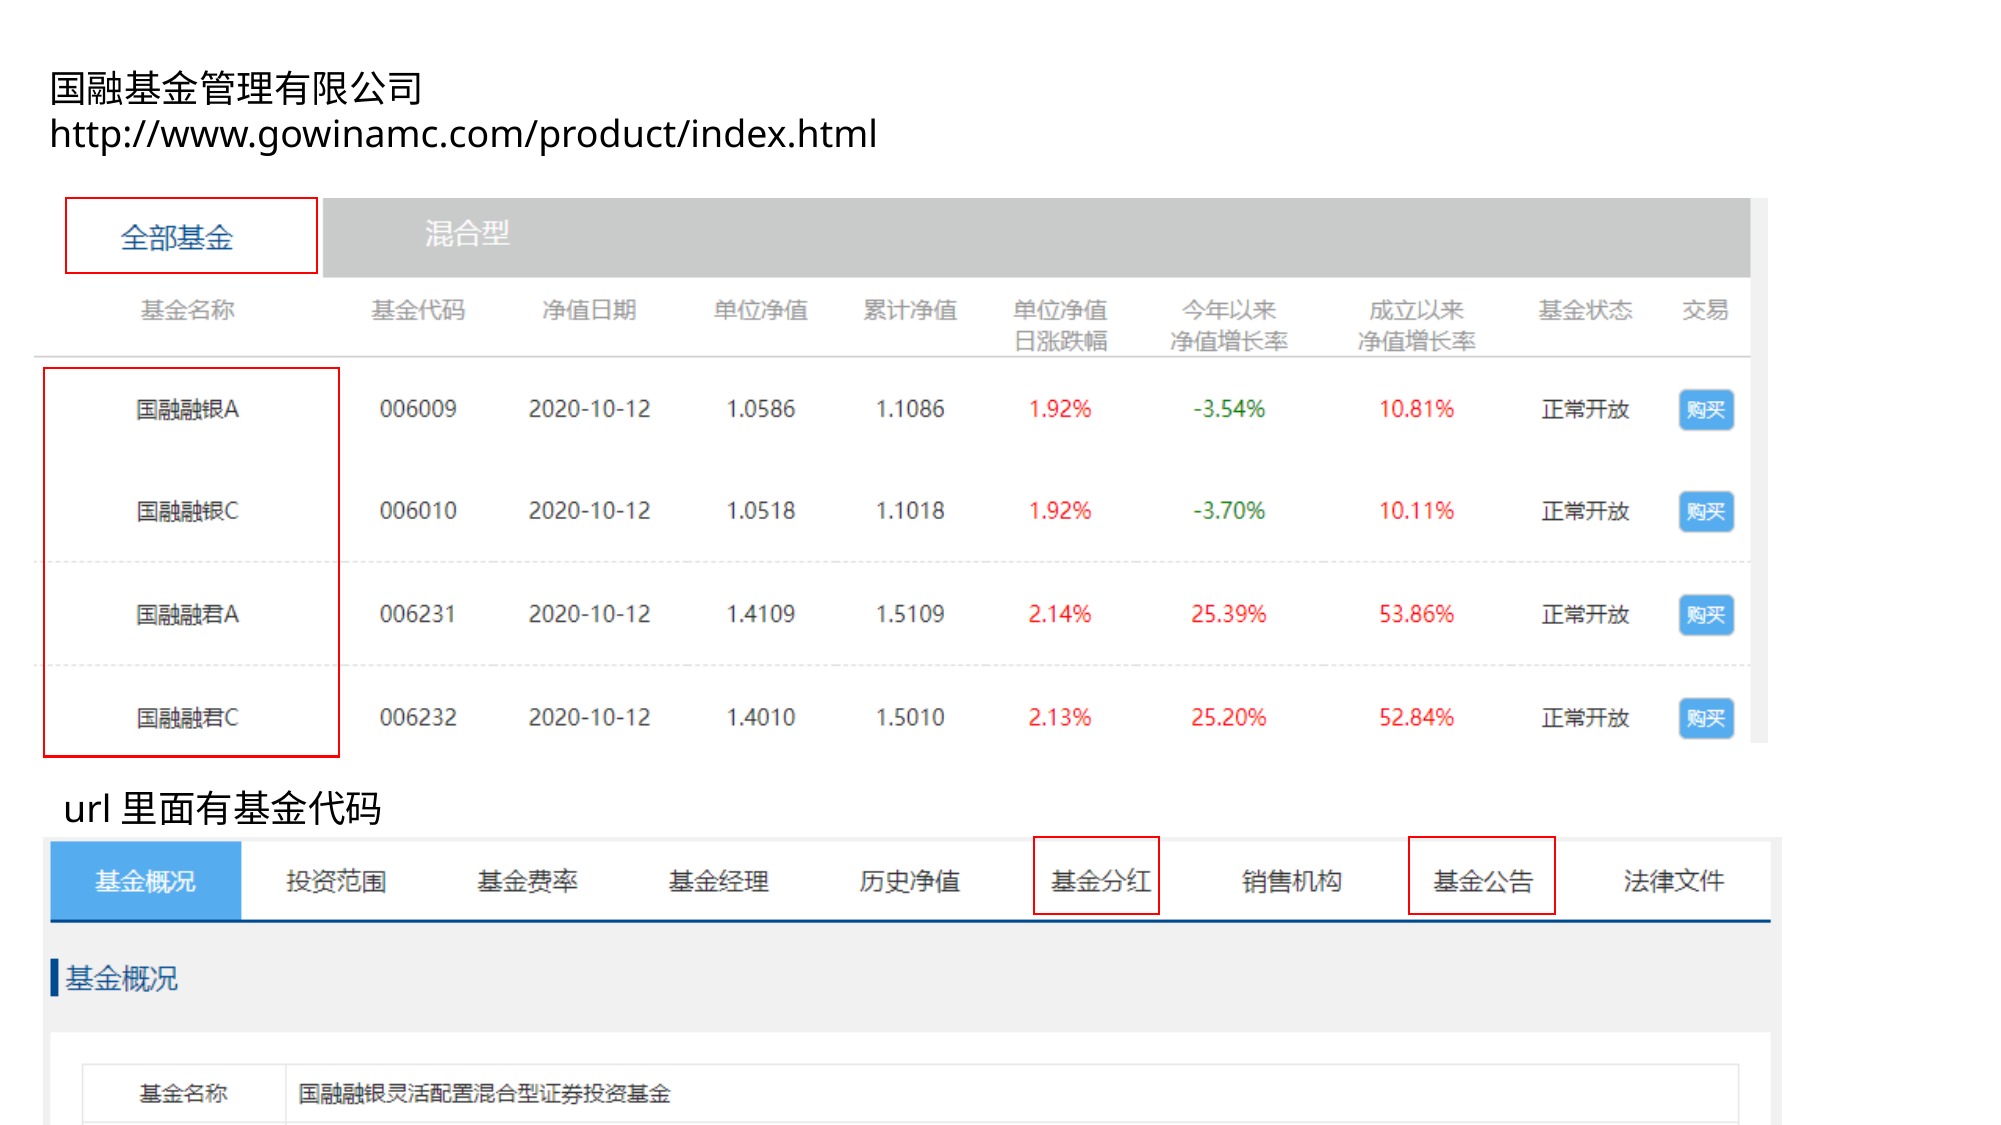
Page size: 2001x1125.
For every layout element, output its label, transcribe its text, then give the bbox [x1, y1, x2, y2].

text_box url里面有基金代码 [48, 777, 536, 837]
text_box 国融基金管理有限公司 http://www.gowinamc.com/product/index.html [34, 57, 1035, 162]
picture [43, 837, 1782, 1125]
text_box [43, 743, 340, 758]
picture [34, 198, 1768, 743]
